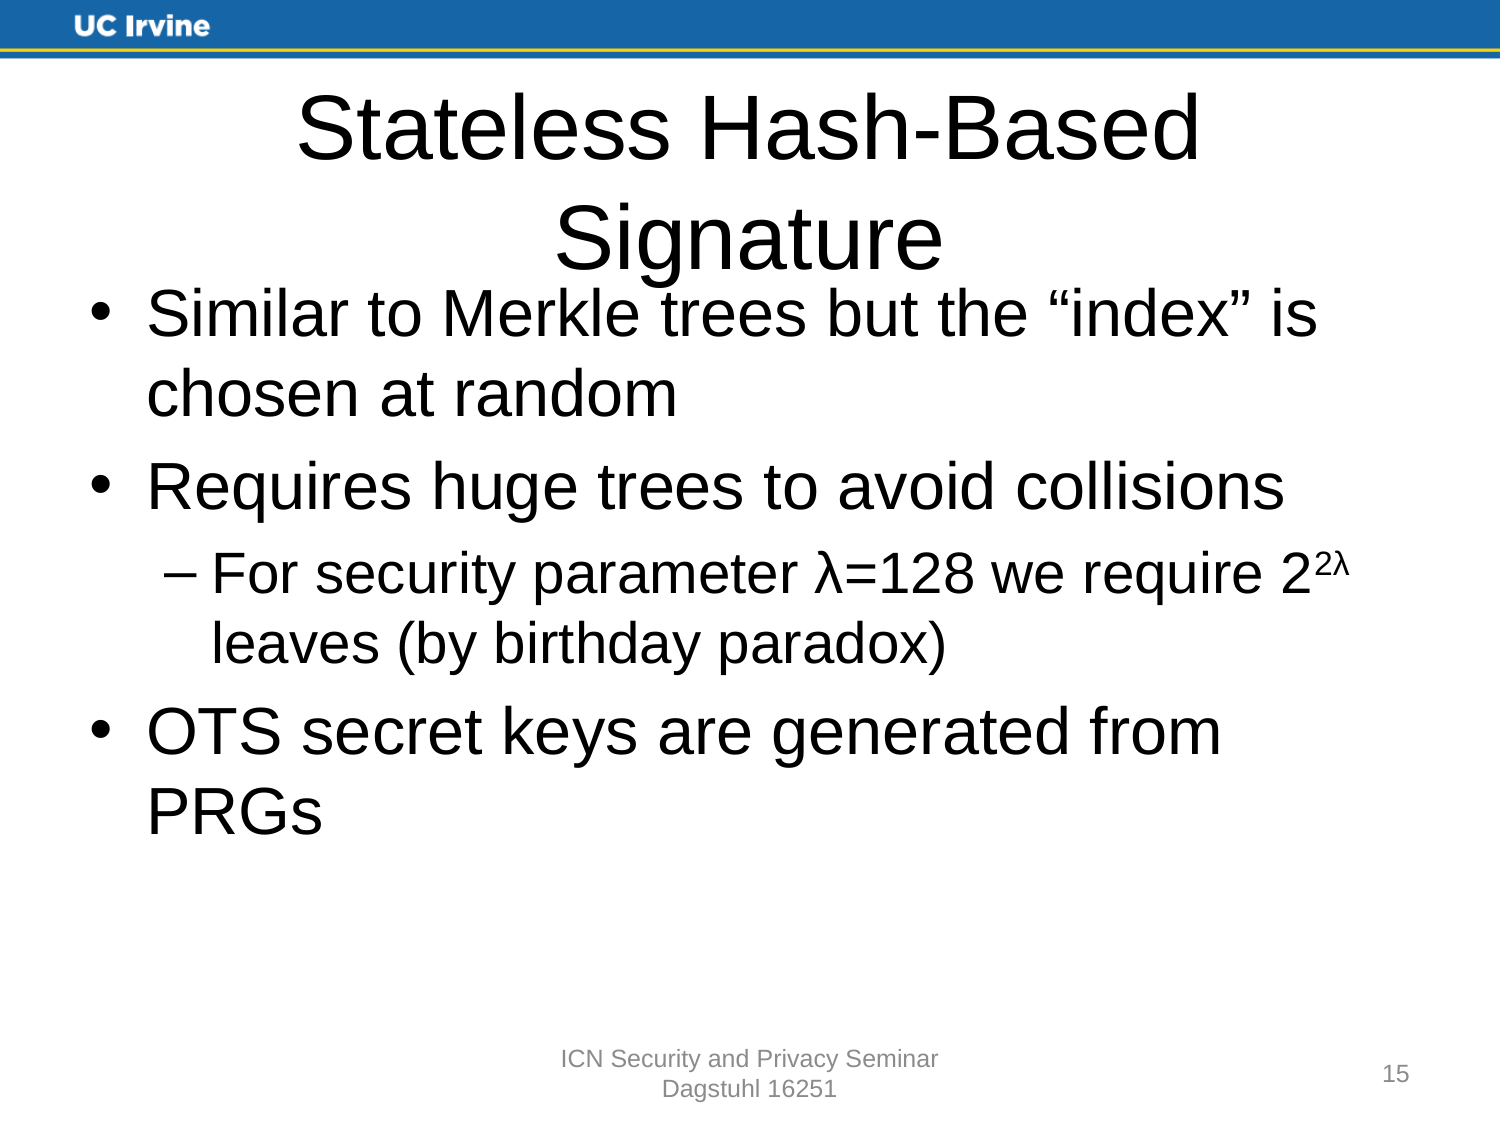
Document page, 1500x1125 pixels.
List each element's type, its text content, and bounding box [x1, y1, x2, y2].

title Stateless Hash-Based Signature [75, 60, 1425, 248]
list Similar to Merkle trees but the “index” is chosen at random Requires huge trees to avoid collisions For security parameter λ=128 we require 22λ leaves (by birthday paradox) OTS secret keys are generated from PRGs [75, 262, 1425, 1005]
footer ICN Security and Privacy Seminar Dagstuhl 16251 [512, 1042, 988, 1103]
slide_number 15 [1074, 1042, 1425, 1103]
